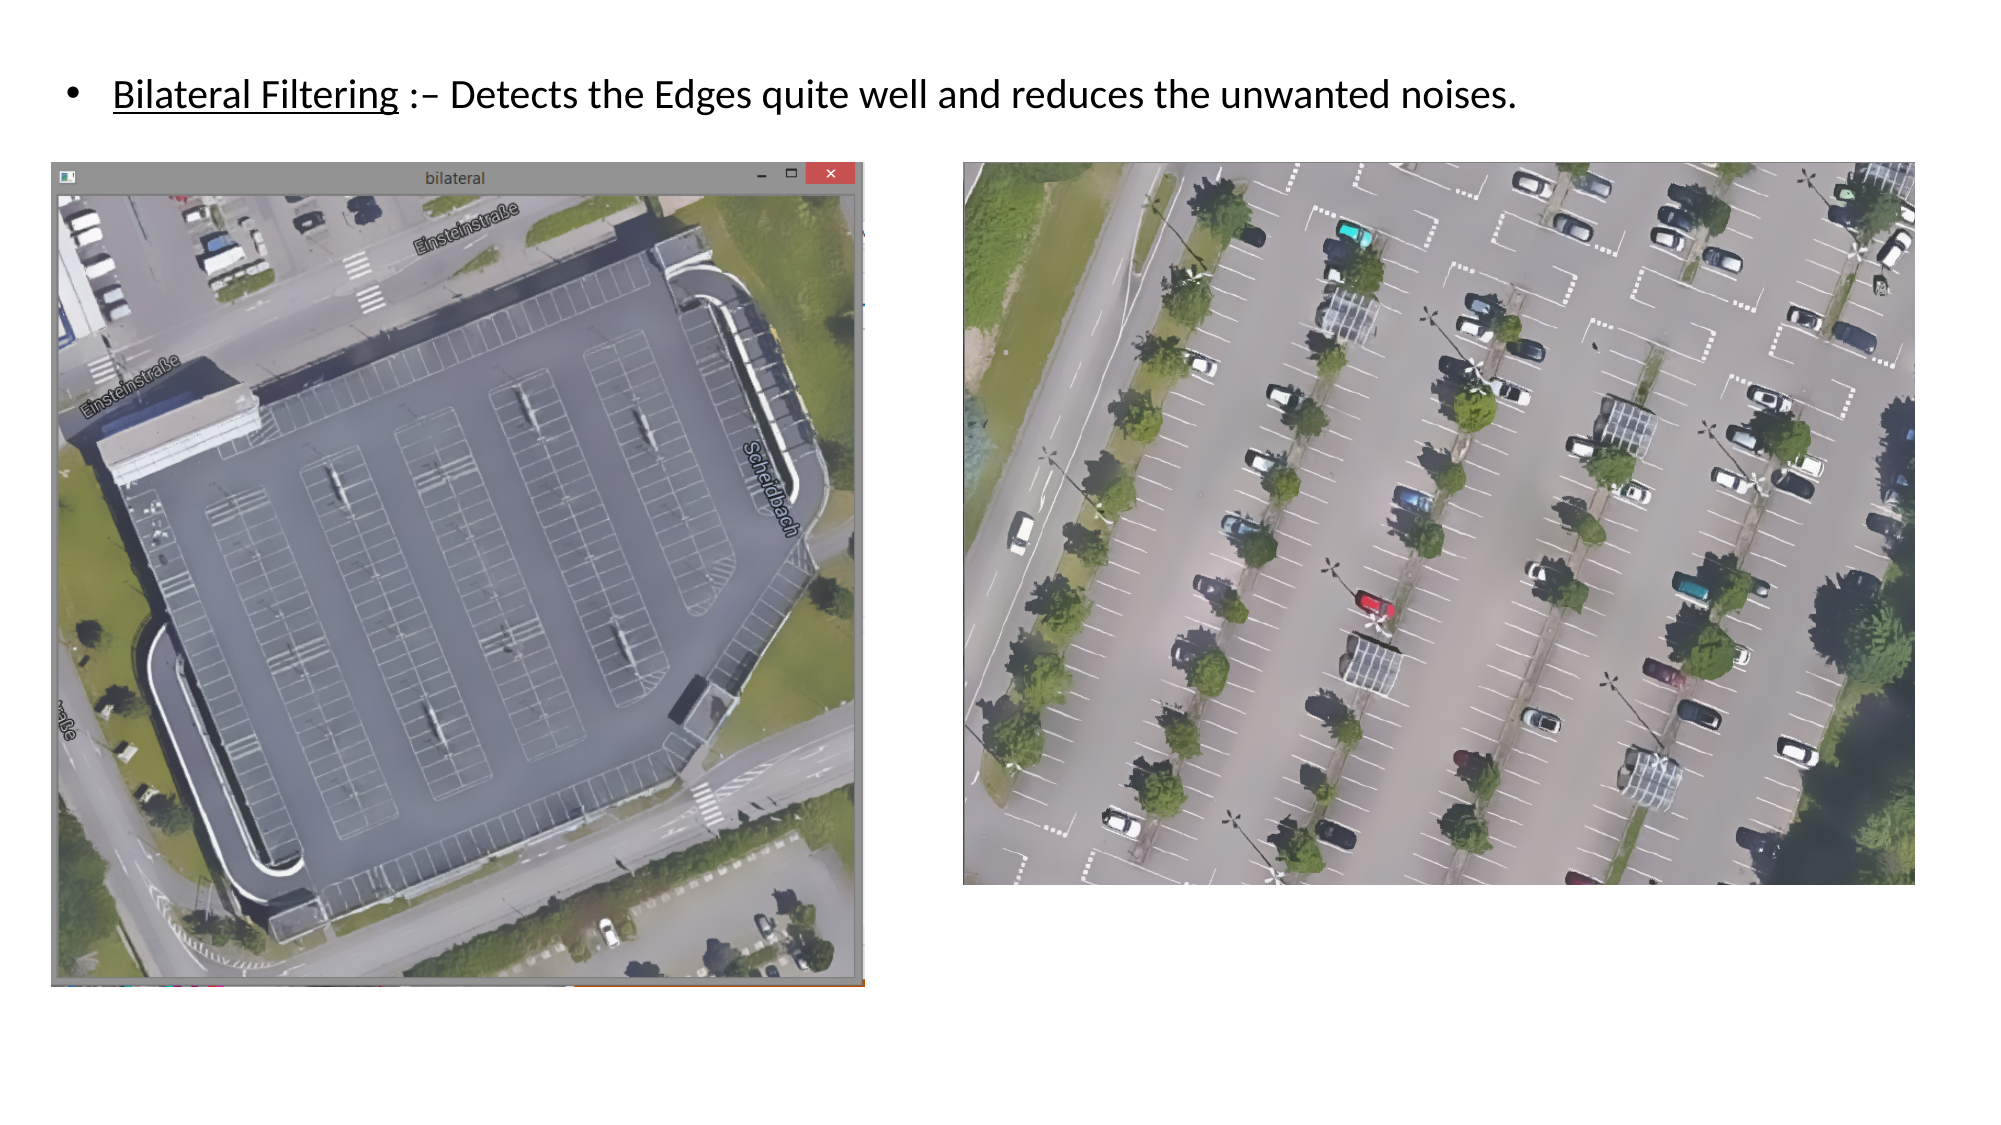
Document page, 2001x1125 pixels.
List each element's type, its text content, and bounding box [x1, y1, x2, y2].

picture [963, 162, 1915, 885]
picture [51, 162, 865, 987]
text_box Bilateral Filtering :– Detects the Edges quite well and reduces the unwanted noises. [51, 59, 1915, 125]
